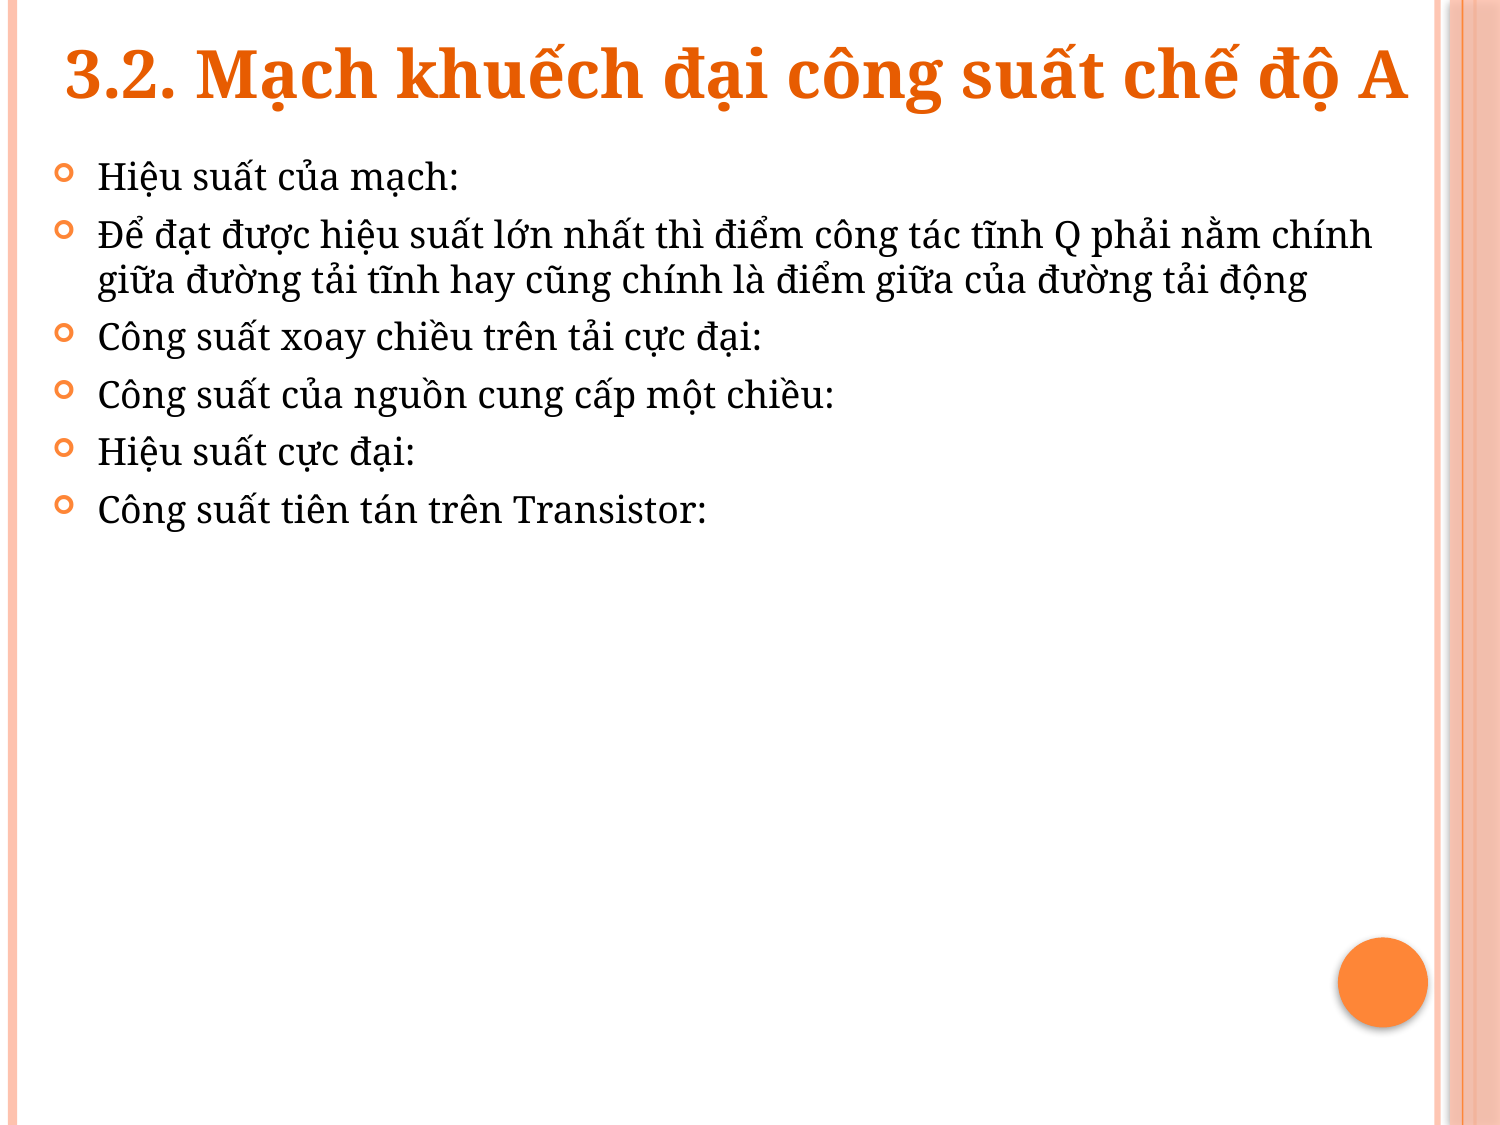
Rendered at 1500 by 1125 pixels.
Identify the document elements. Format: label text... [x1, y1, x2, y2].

text_box 3.2. Mạch khuếch đại công suất chế độ A [50, 24, 1425, 120]
